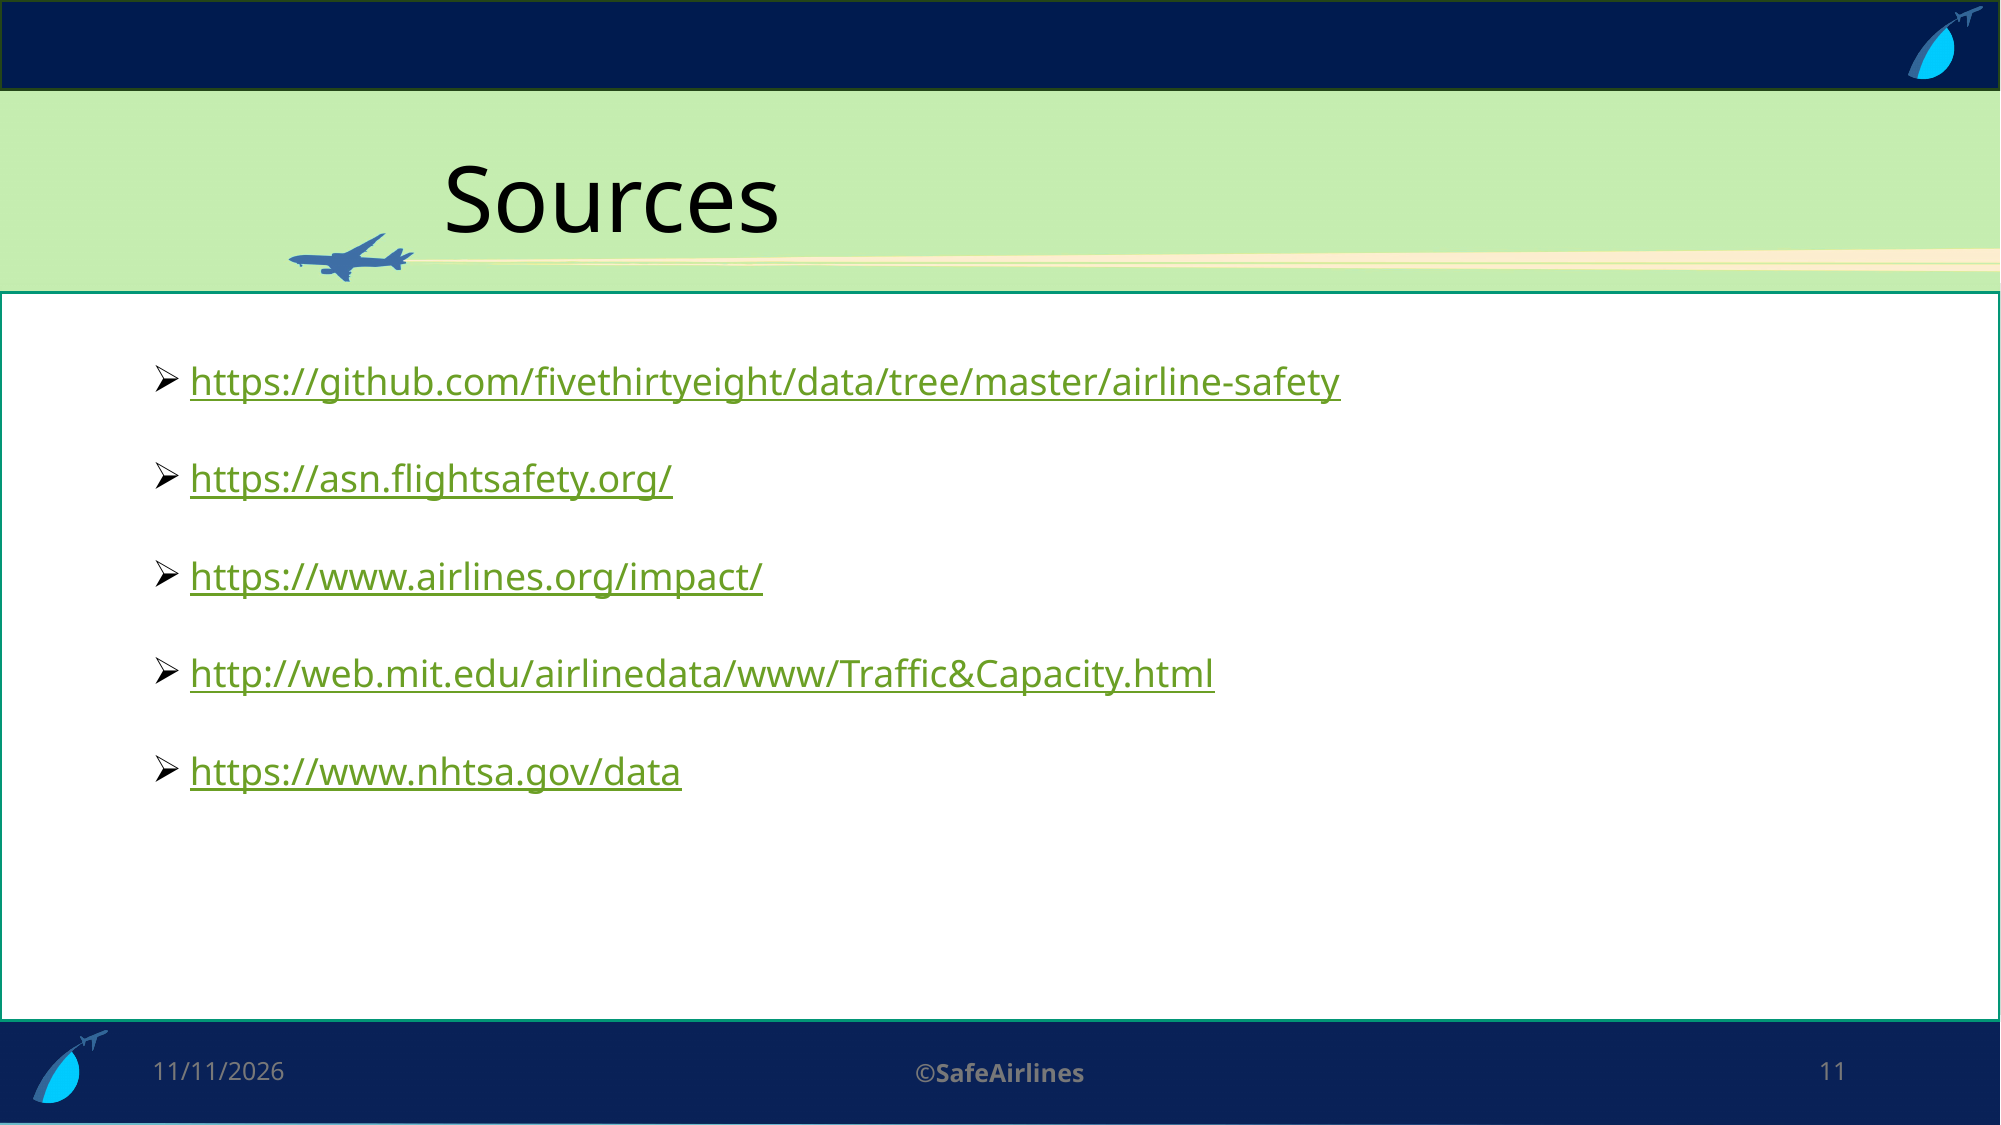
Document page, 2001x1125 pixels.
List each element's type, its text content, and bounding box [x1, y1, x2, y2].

picture [0, 0, 2001, 291]
slide_number 11 [1412, 1042, 1863, 1103]
title Sources [428, 94, 2000, 312]
footer ©SafeAirlines [662, 1042, 1338, 1103]
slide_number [137, 1042, 588, 1103]
list https://github.com/fivethirtyeight/data/tree/master/airline-safety https://asn.flightsafety.org/ https://www.airlines.org/impact/ http://web.mit.edu/airlinedata/www/Traffic&Capacity.html https://www.nhtsa.gov/data [137, 325, 1863, 1039]
picture [0, 1022, 2000, 1125]
